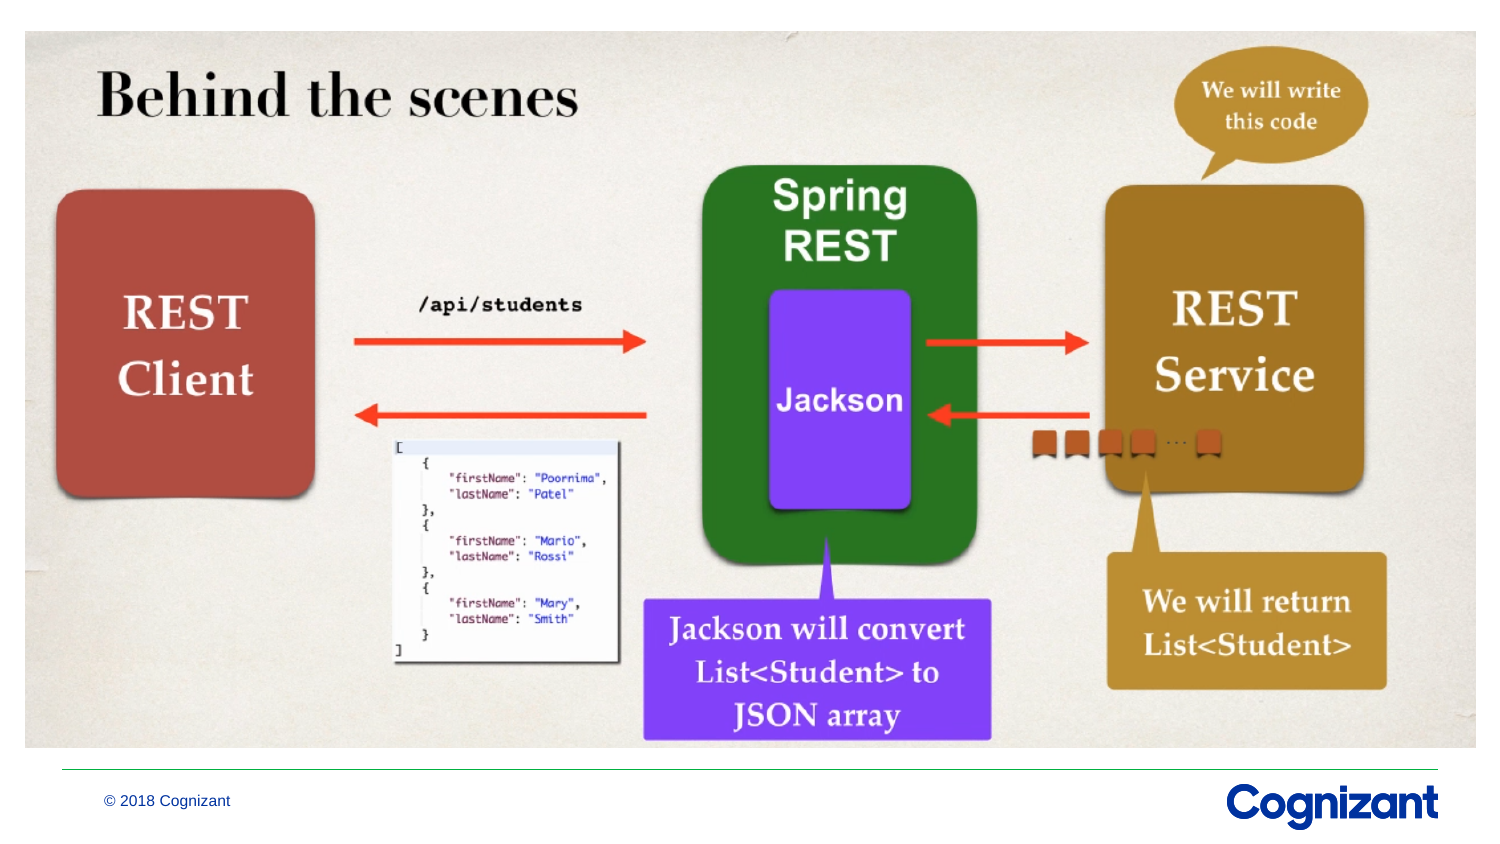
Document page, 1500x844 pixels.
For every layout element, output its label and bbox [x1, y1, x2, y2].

picture [1227, 784, 1438, 830]
picture [25, 31, 1476, 748]
